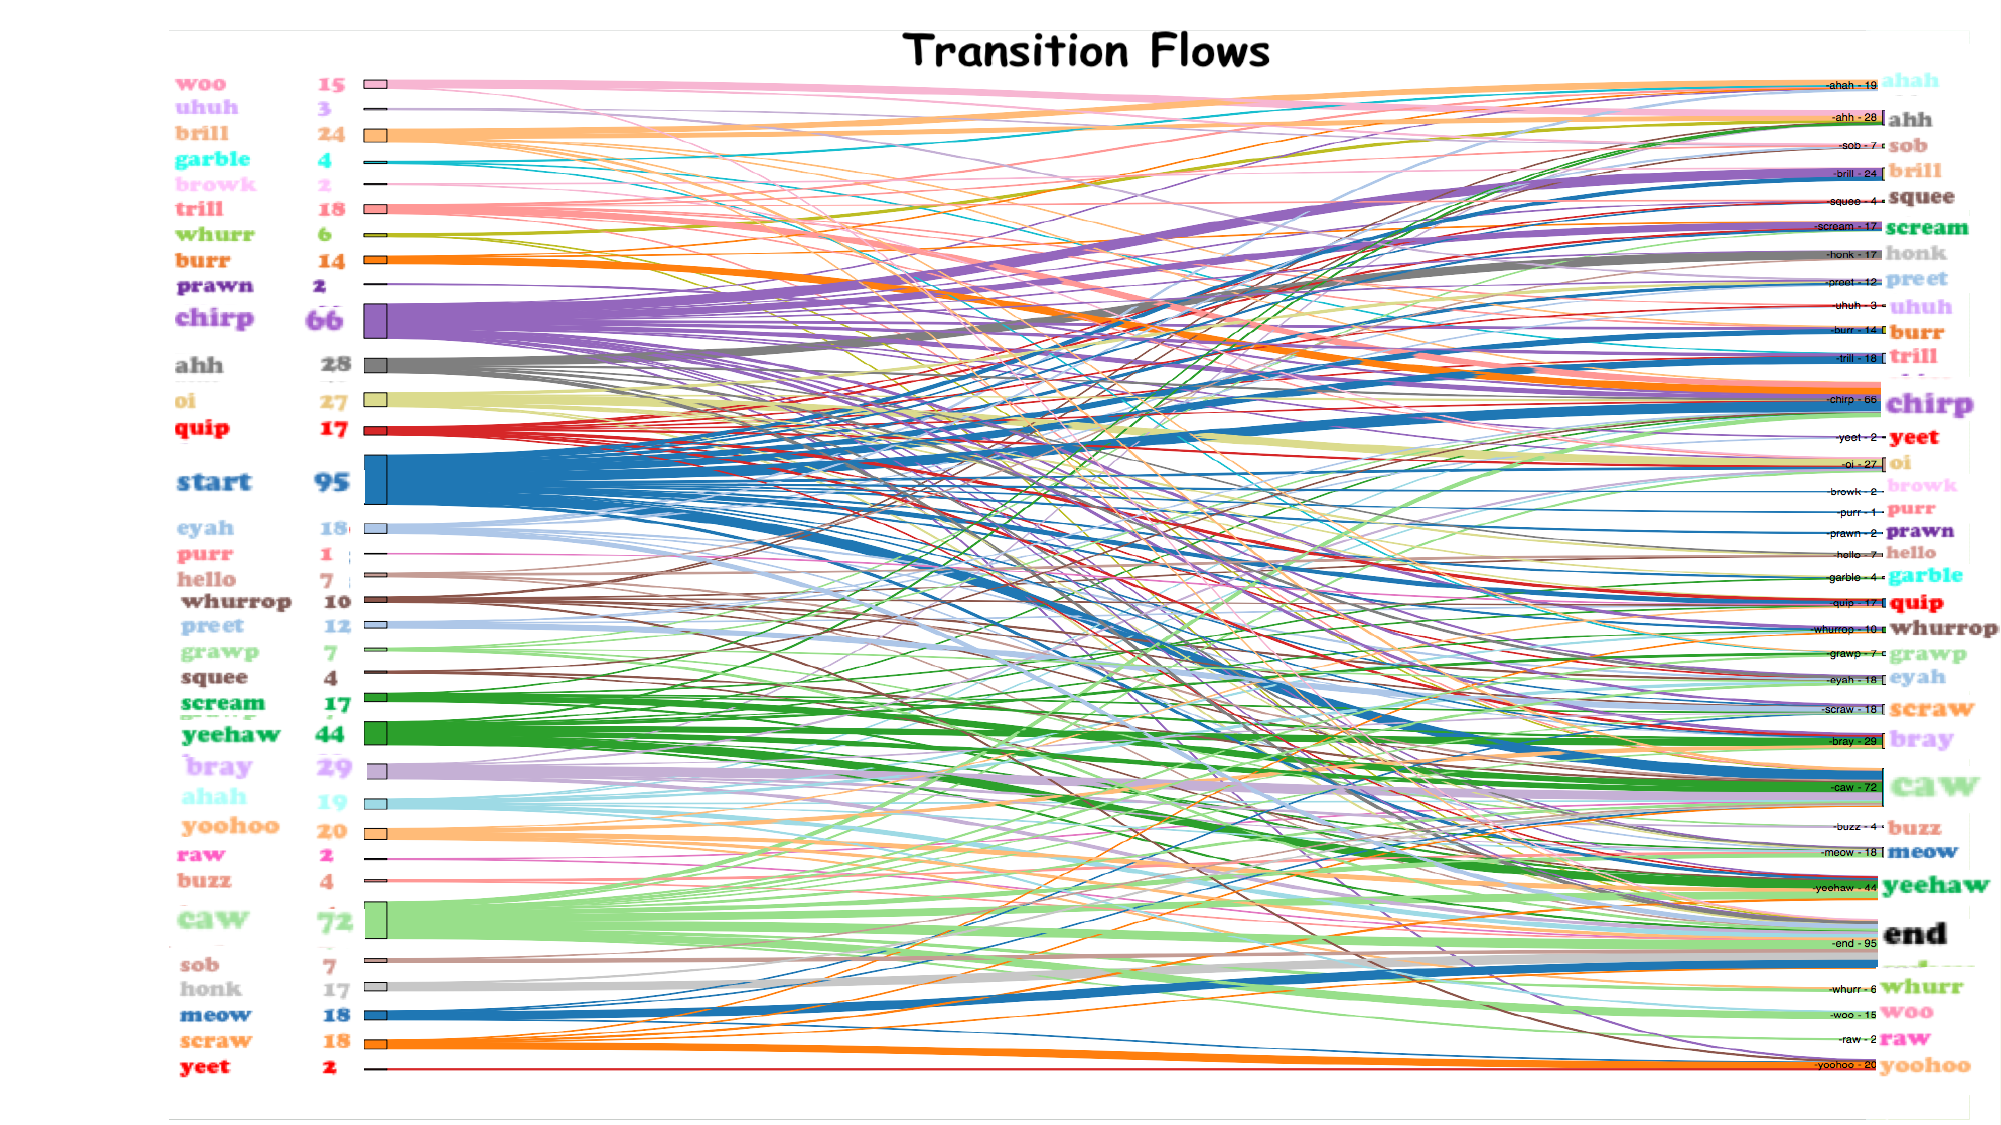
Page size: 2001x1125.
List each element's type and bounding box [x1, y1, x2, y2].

list [0, 0, 2000, 1125]
